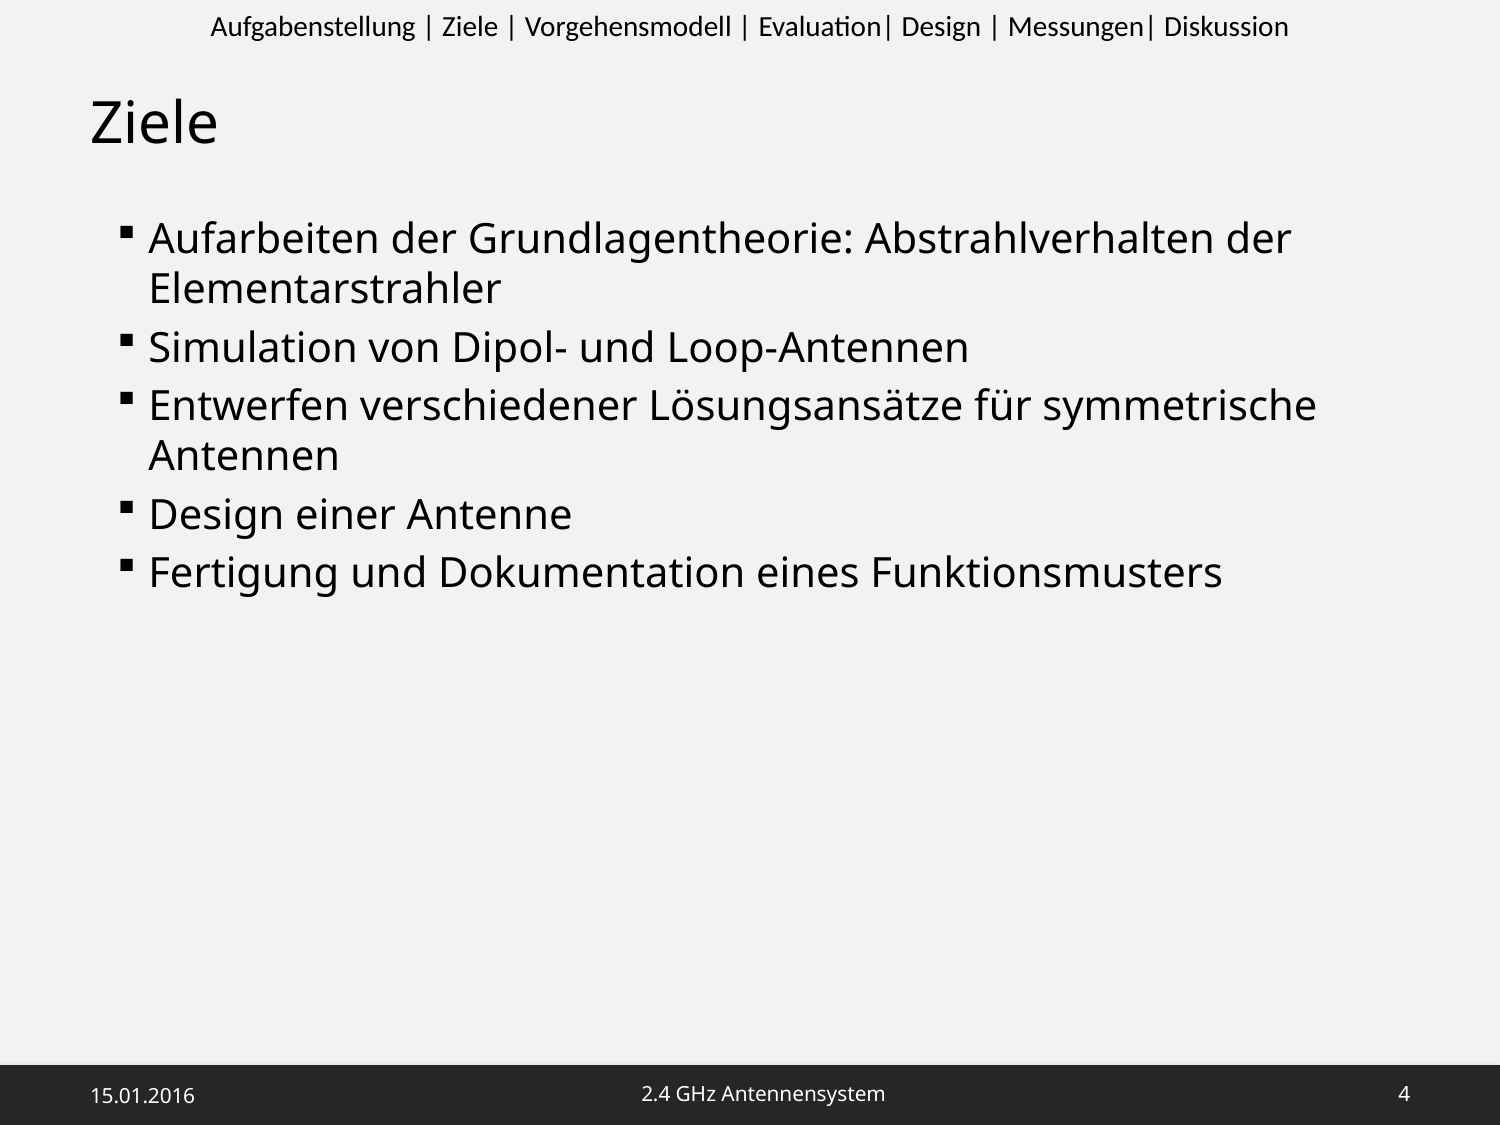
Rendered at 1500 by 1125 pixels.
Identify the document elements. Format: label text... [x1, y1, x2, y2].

list Aufarbeiten der Grundlagentheorie: Abstrahlverhalten der Elementarstrahler Simulation von Dipol- und Loop-Antennen Entwerfen verschiedener Lösungsansätze für symmetrische Antennen Design einer Antenne Fertigung und Dokumentation eines Funktionsmusters [75, 204, 1425, 1005]
slide_number 3 [1074, 1065, 1425, 1125]
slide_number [75, 1065, 425, 1125]
footer 2.4 GHz Antennensystem [512, 1065, 1015, 1125]
text_box Aufgabenstellung | Ziele | Vorgehensmodell | Evaluation| Design | Messungen| Diskussion [0, 0, 1500, 50]
title Ziele [75, 78, 1425, 165]
